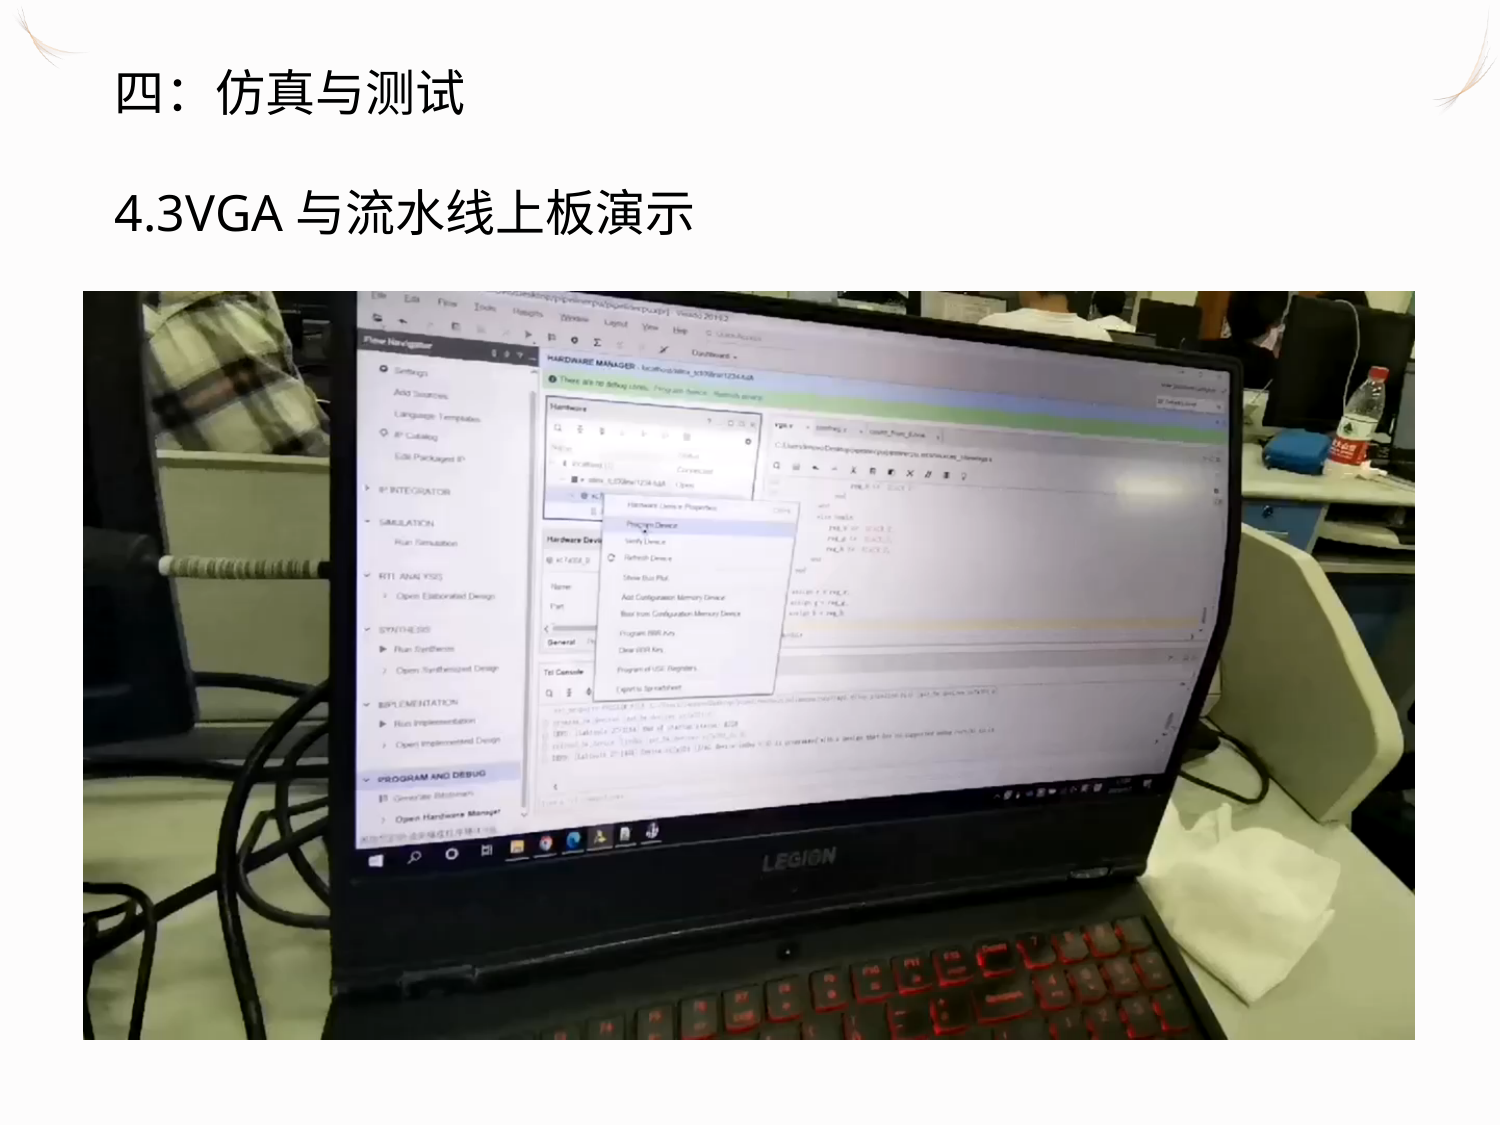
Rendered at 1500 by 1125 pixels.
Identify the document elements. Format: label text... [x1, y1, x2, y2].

picture [6, 0, 95, 87]
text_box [82, 290, 1416, 1041]
picture [1417, 0, 1500, 128]
text_box 四：仿真与测试 4.3VGA与流水线上板演示 [100, 54, 809, 250]
